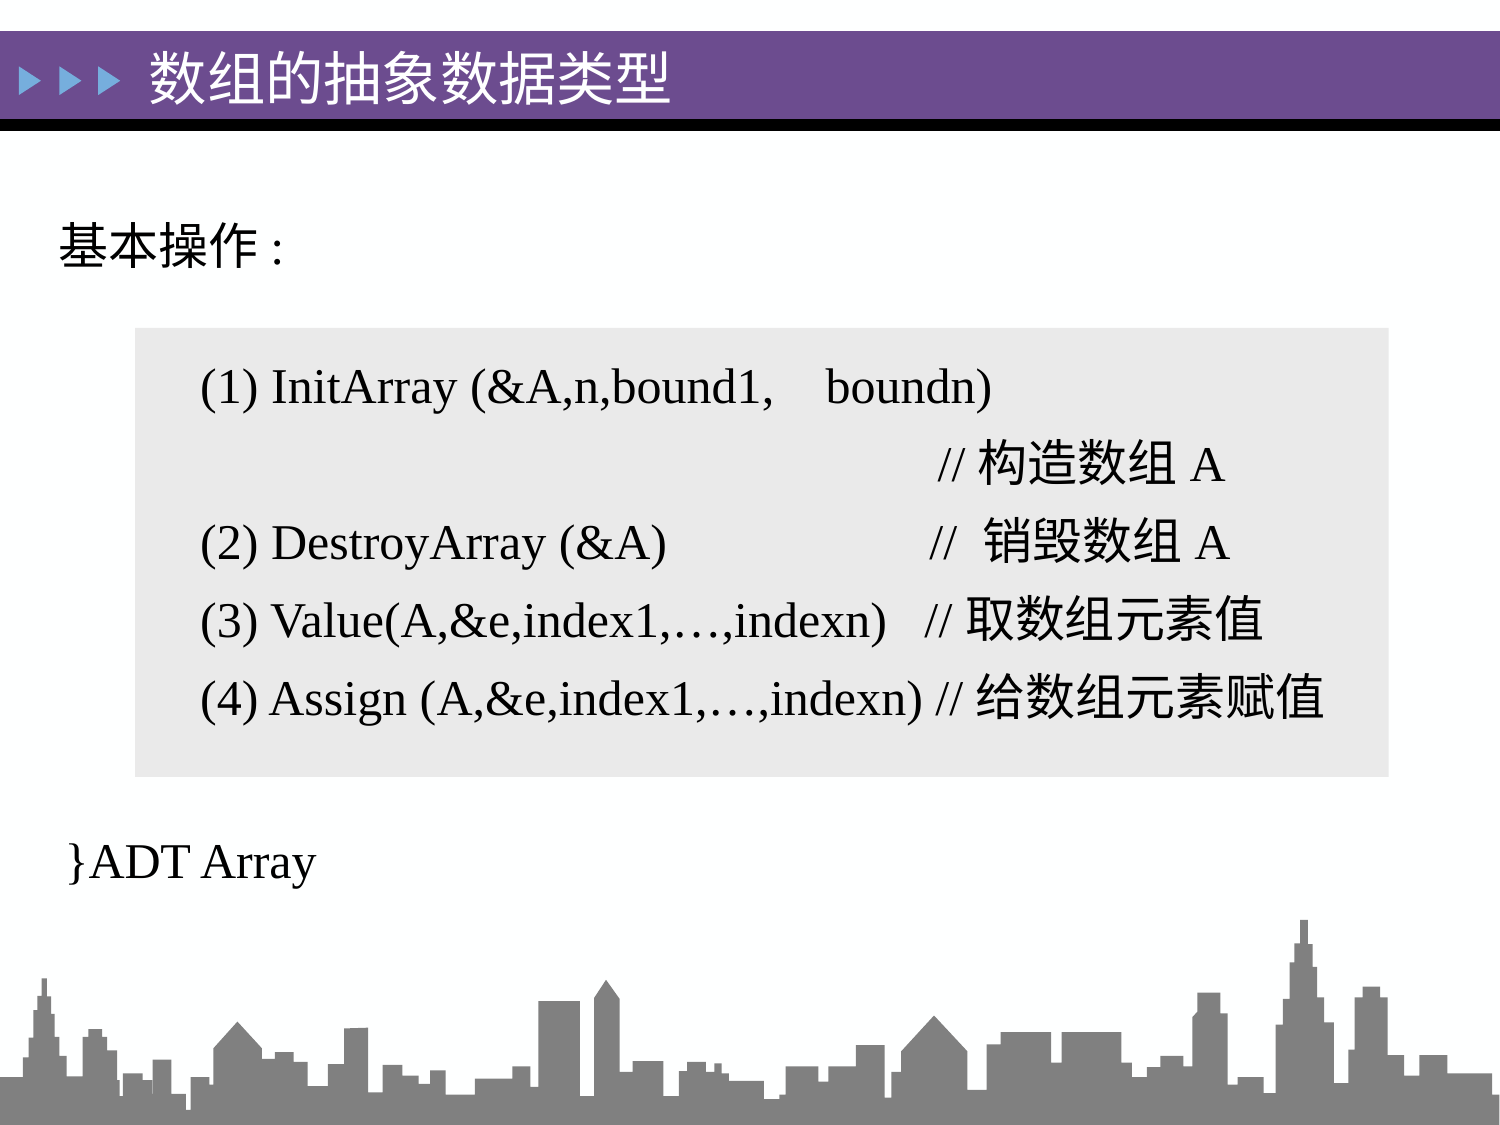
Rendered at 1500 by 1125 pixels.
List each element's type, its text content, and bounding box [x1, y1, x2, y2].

text_box 基本操作: [43, 207, 300, 282]
list (1) InitArray (&A,n,bound1, boundn) //构造数组A (2) DestroyArray (&A) // 销毁数组A (3) Value(A,&e,index1,…,indexn) //取数组元素值 (4) Assign (A,&e,index1,…,indexn) //给数组元素赋值 [134, 327, 1389, 778]
text_box }ADT Array [49, 821, 332, 896]
text_box [0, 919, 1500, 1125]
text_box 数组的抽象数据类型 [134, 34, 1008, 120]
